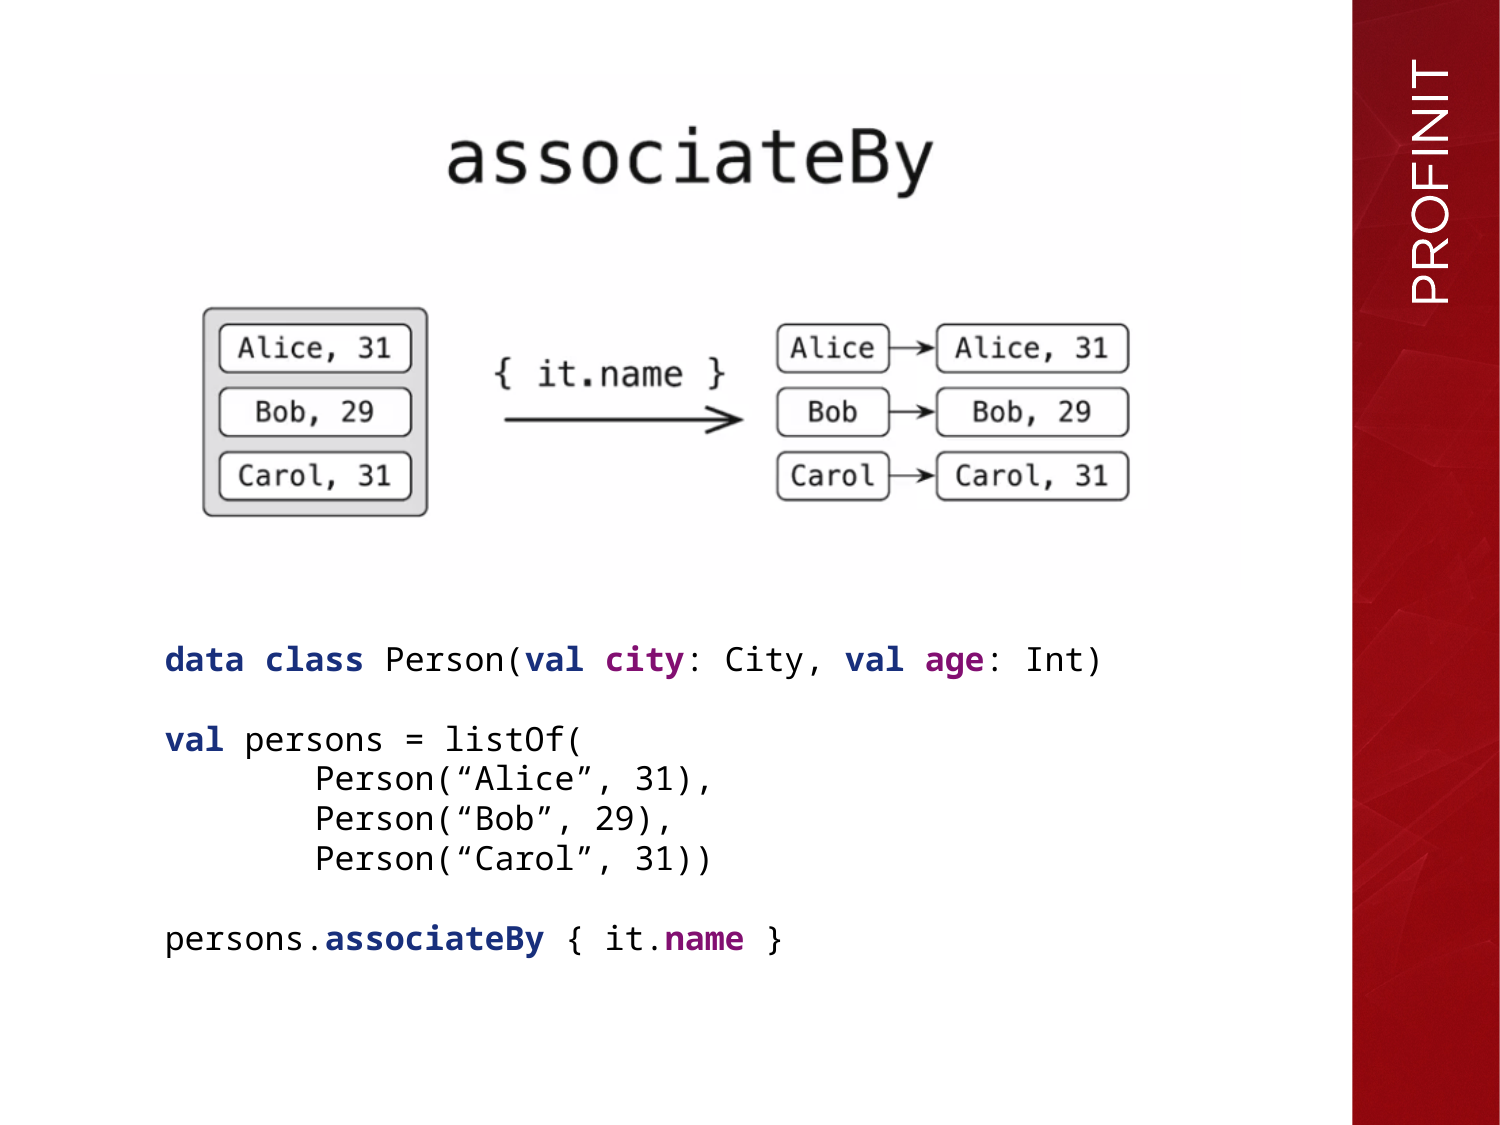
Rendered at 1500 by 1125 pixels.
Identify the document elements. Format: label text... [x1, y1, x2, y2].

text_box data class Person(val city: City, val age: Int) val persons = listOf( Person(“Alice”, 31), Person(“Bob”, 29), Person(“Carol”, 31)) persons.associateBy { it.name } [150, 660, 1215, 975]
picture [89, 74, 1241, 590]
picture [1352, 0, 1500, 1125]
